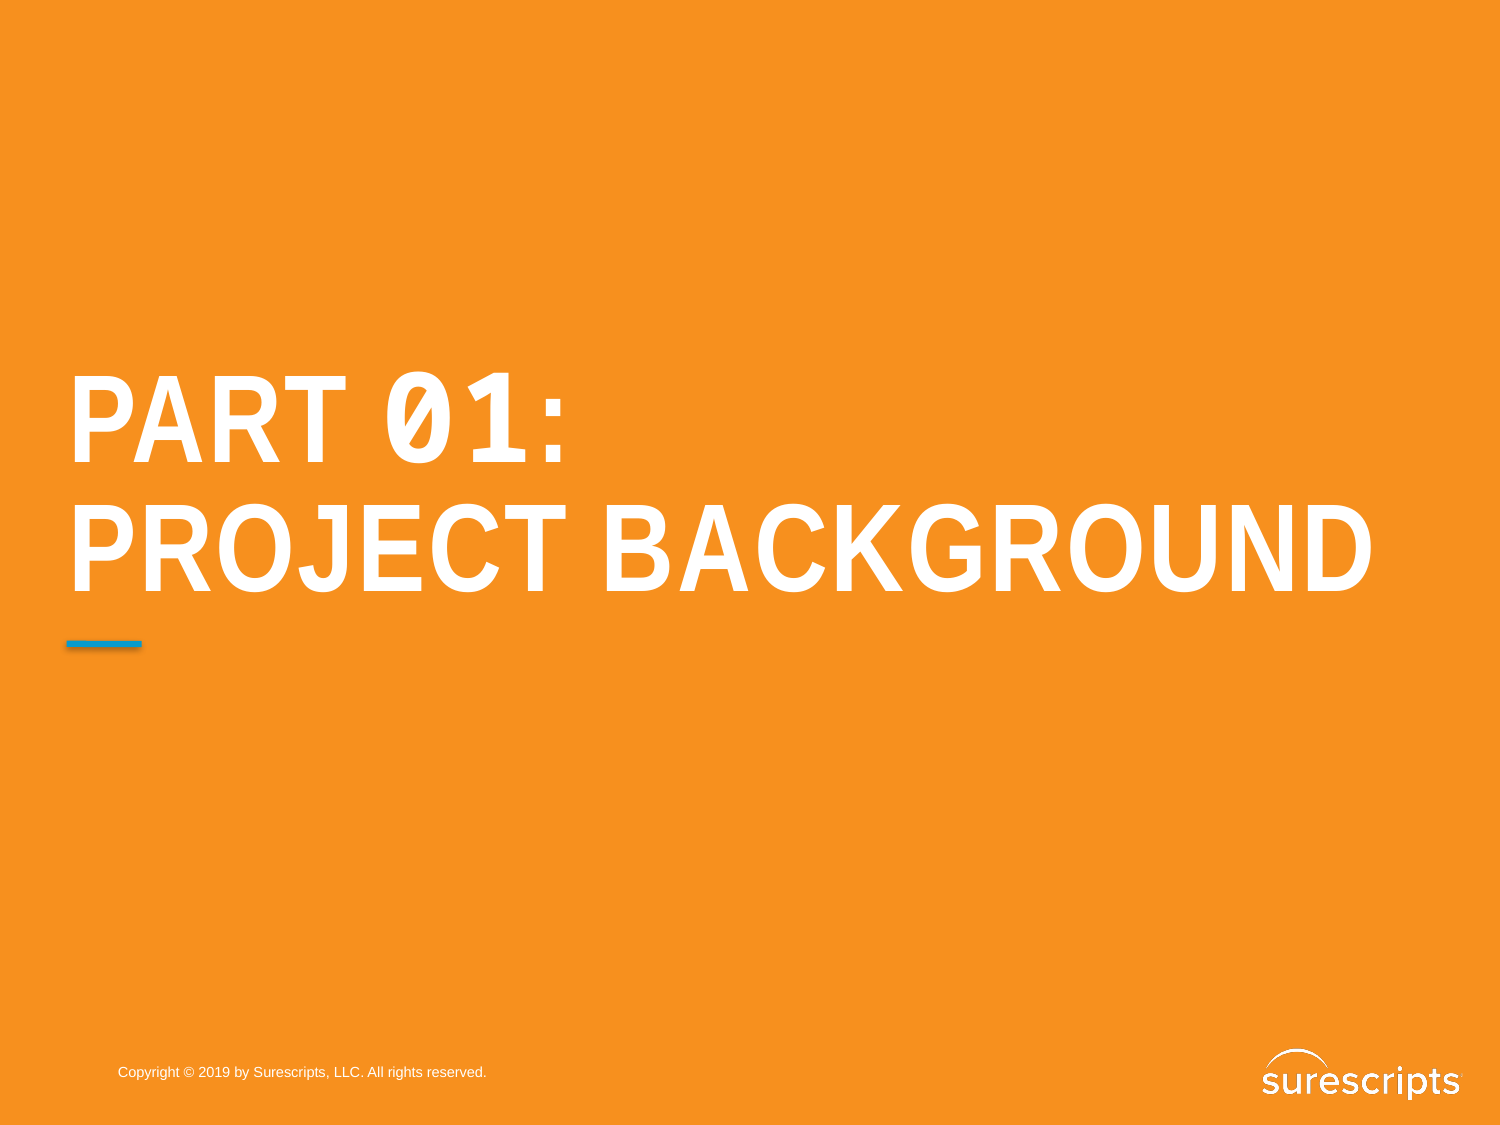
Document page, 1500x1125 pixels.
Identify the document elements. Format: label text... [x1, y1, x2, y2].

title Part 01: Project Background [68, 187, 1456, 617]
slide_number 7 [62, 1039, 413, 1100]
